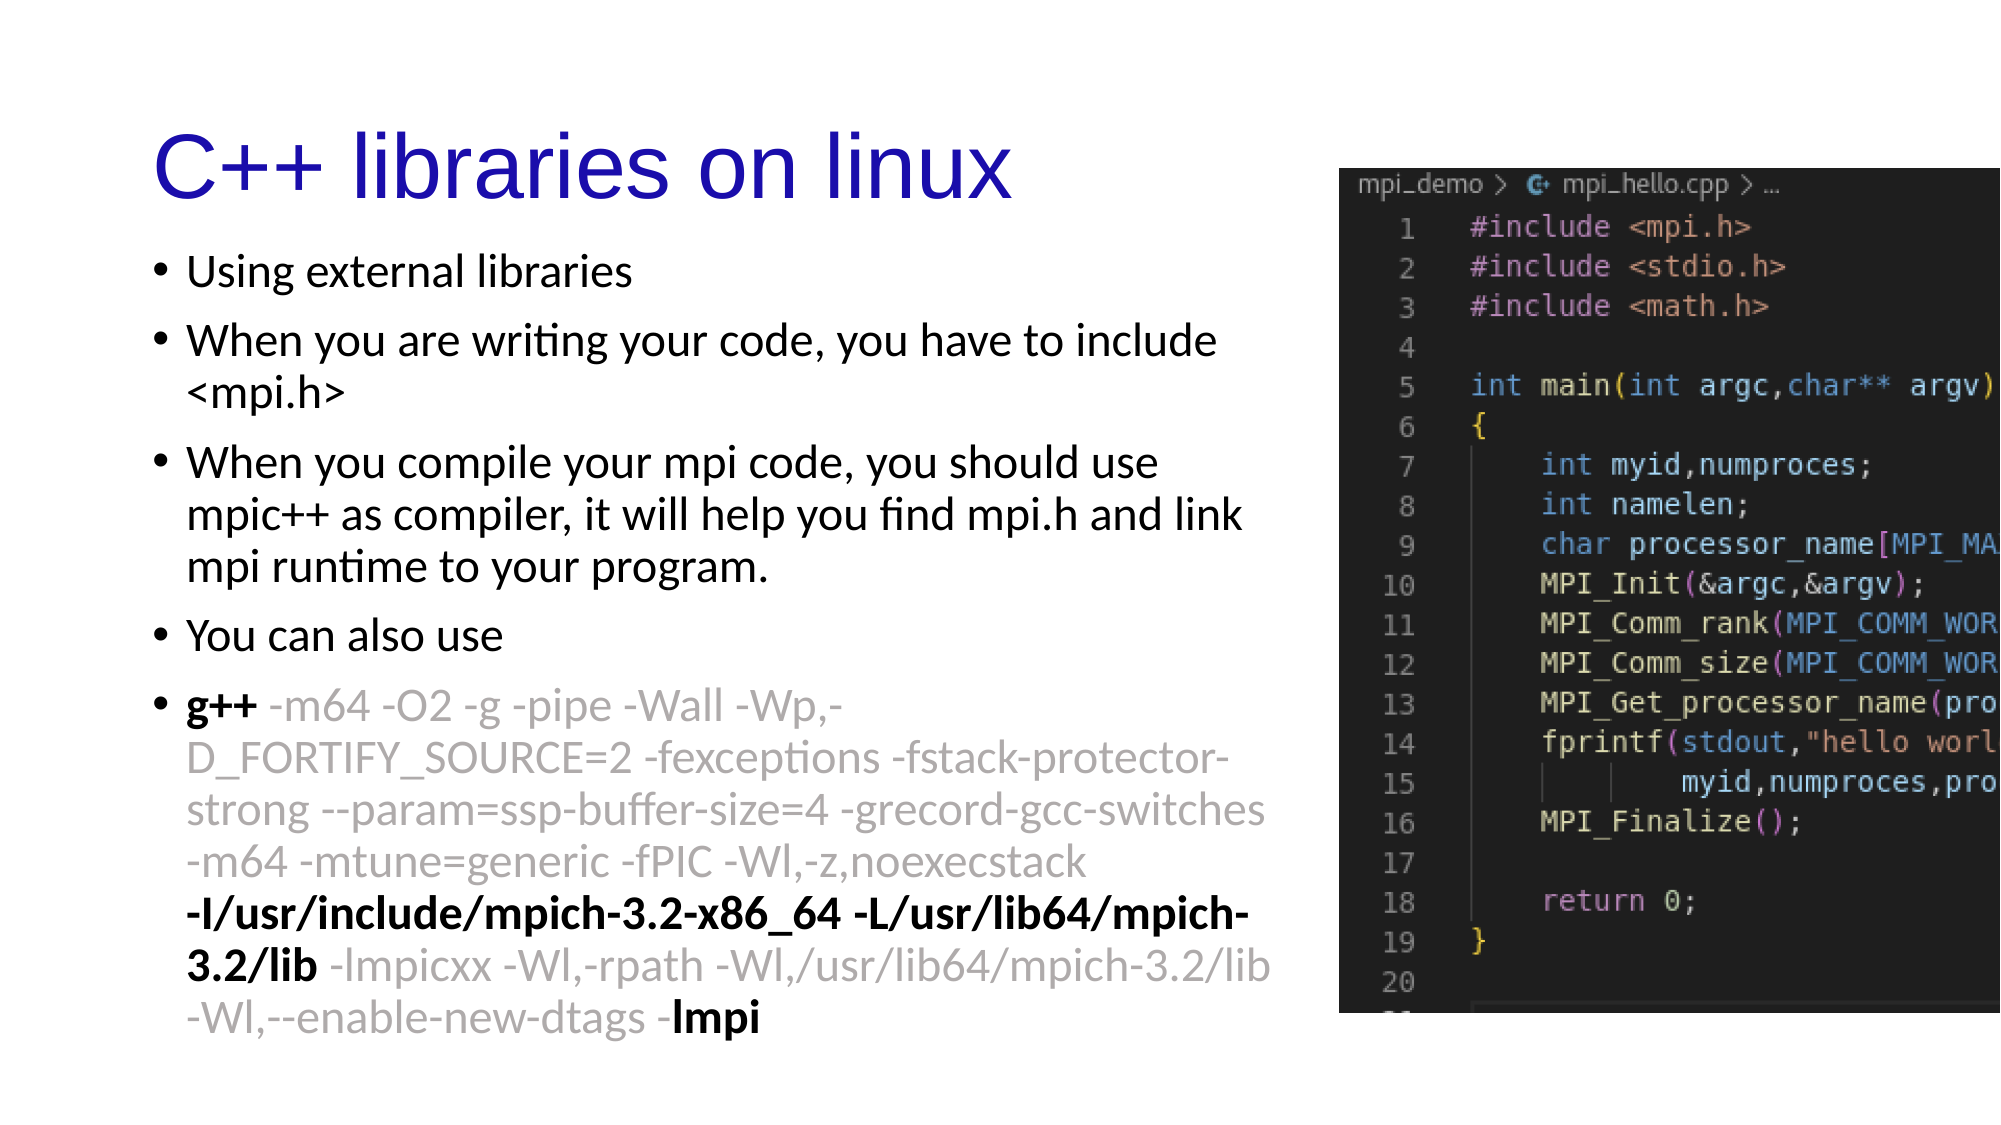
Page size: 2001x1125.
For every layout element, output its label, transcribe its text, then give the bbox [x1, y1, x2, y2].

list Using external libraries When you are writing your code, you have to include <mpi.h> When you compile your mpi code, you should use mpic++ as compiler, it will help you find mpi.h and link mpi runtime to your program. You can also use g++ -m64 -O2 -g -pipe -Wall -Wp,-D_FORTIFY_SOURCE=2 -fexceptions -fstack-protector-strong --param=ssp-buffer-size=4 -grecord-gcc-switches -m64 -mtune=generic -fPIC -Wl,-z,noexecstack -I/usr/include/mpich-3.2-x86_64 -L/usr/lib64/mpich-3.2/lib -lmpicxx -Wl,-rpath -Wl,/usr/lib64/mpich-3.2/lib -Wl,--enable-new-dtags -lmpi [137, 238, 1304, 1083]
title C++ libraries on linux [137, 59, 1863, 278]
picture [1339, 168, 2000, 1013]
